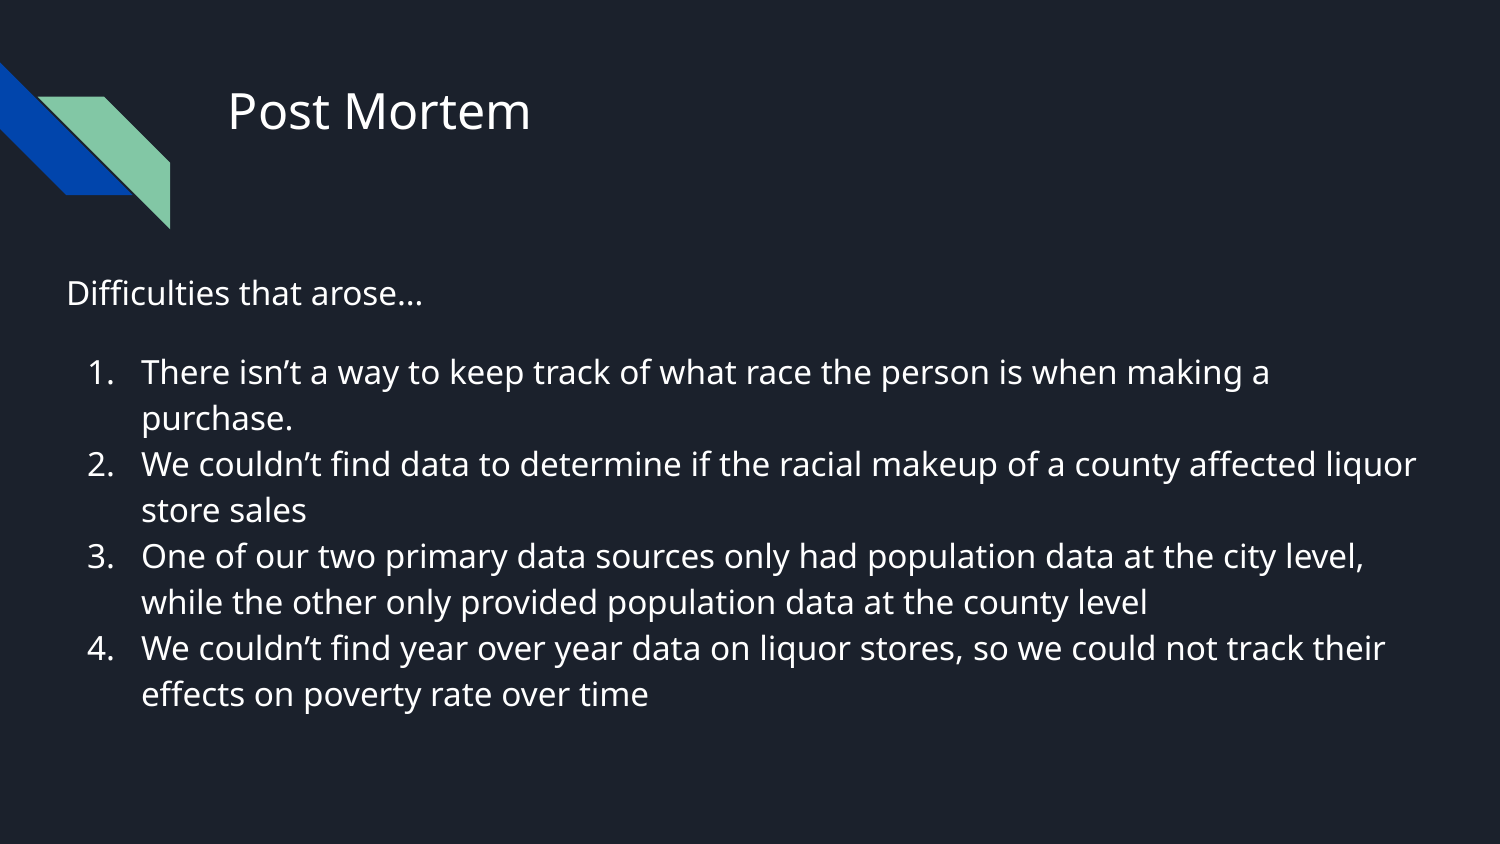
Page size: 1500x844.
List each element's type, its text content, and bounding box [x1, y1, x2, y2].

list Difficulties that arose… There isn’t a way to keep track of what race the person is when making a purchase. We couldn’t find data to determine if the racial makeup of a county affected liquor store sales One of our two primary data sources only had population data at the city level, while the other only provided population data at the county level We couldn’t find year over year data on liquor stores, so we could not track their effects on poverty rate over time [51, 251, 1449, 844]
title Post Mortem [212, 64, 1368, 215]
